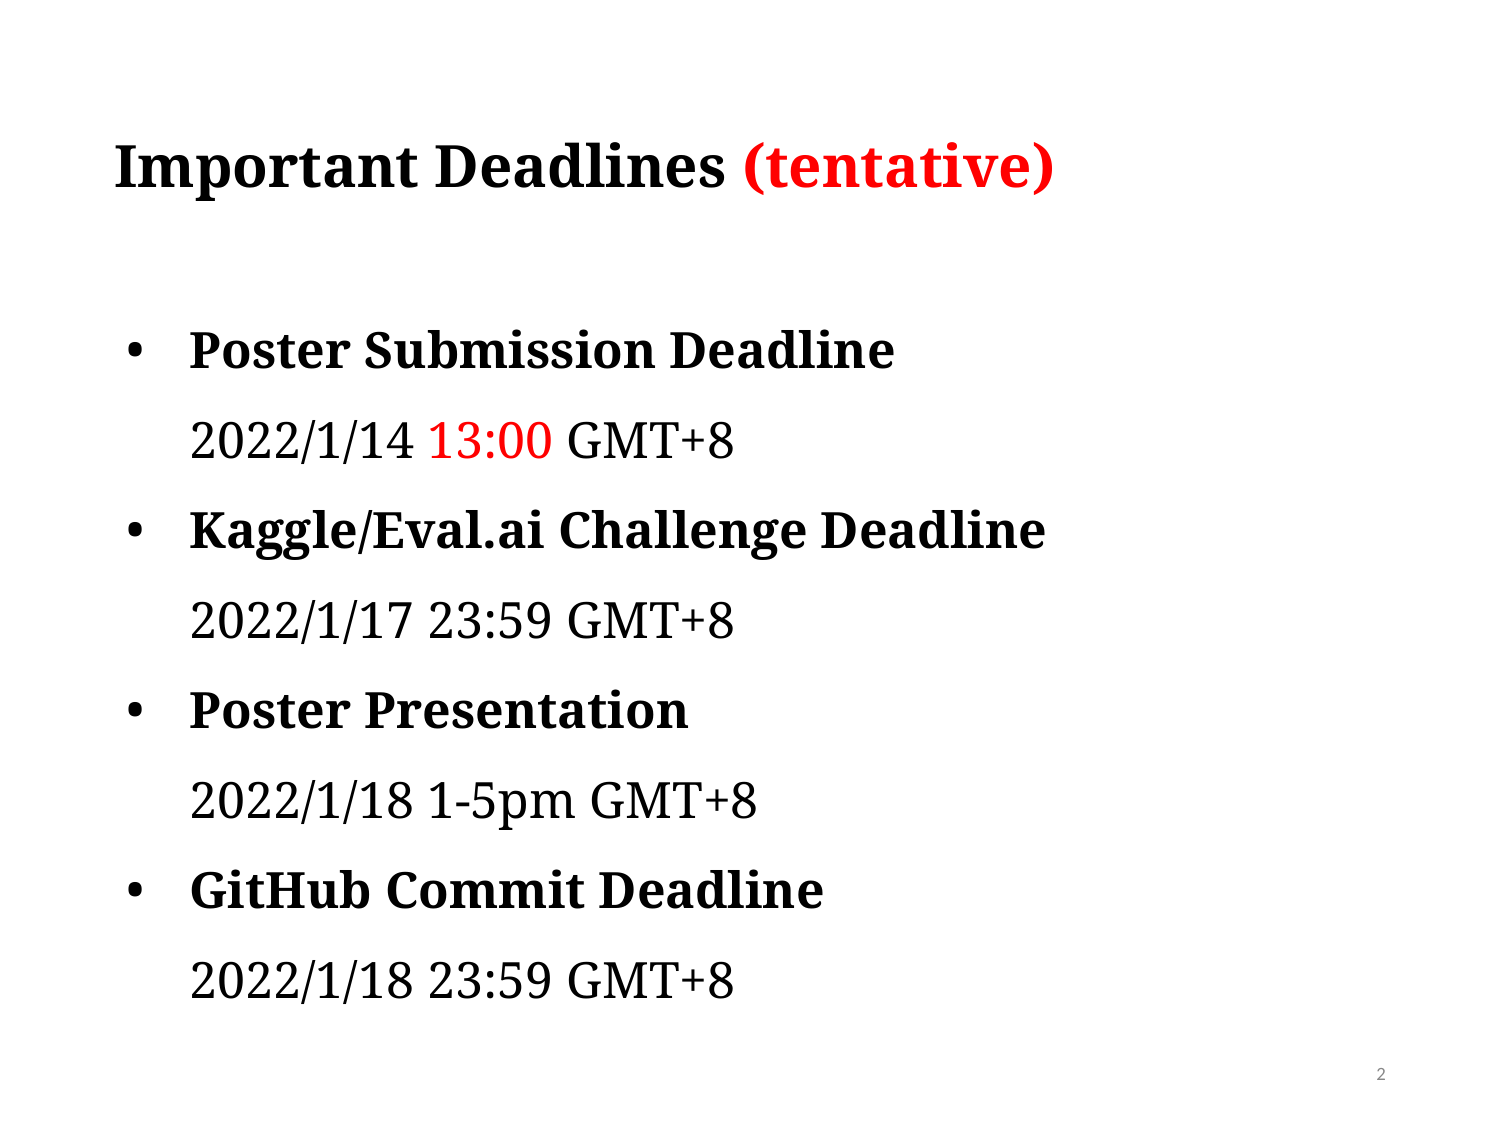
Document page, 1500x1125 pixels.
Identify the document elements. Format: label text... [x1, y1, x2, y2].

title Important Deadlines (tentative) [103, 59, 1397, 278]
list Poster Submission Deadline 2022/1/14 13:00 GMT+8 Kaggle/Eval.ai Challenge Deadline 2022/1/17 23:59 GMT+8 Poster Presentation 2022/1/18 1-5pm GMT+8 GitHub Commit Deadline 2022/1/18 23:59 GMT+8 [103, 282, 1397, 1059]
slide_number ‹#› [1059, 1042, 1397, 1103]
